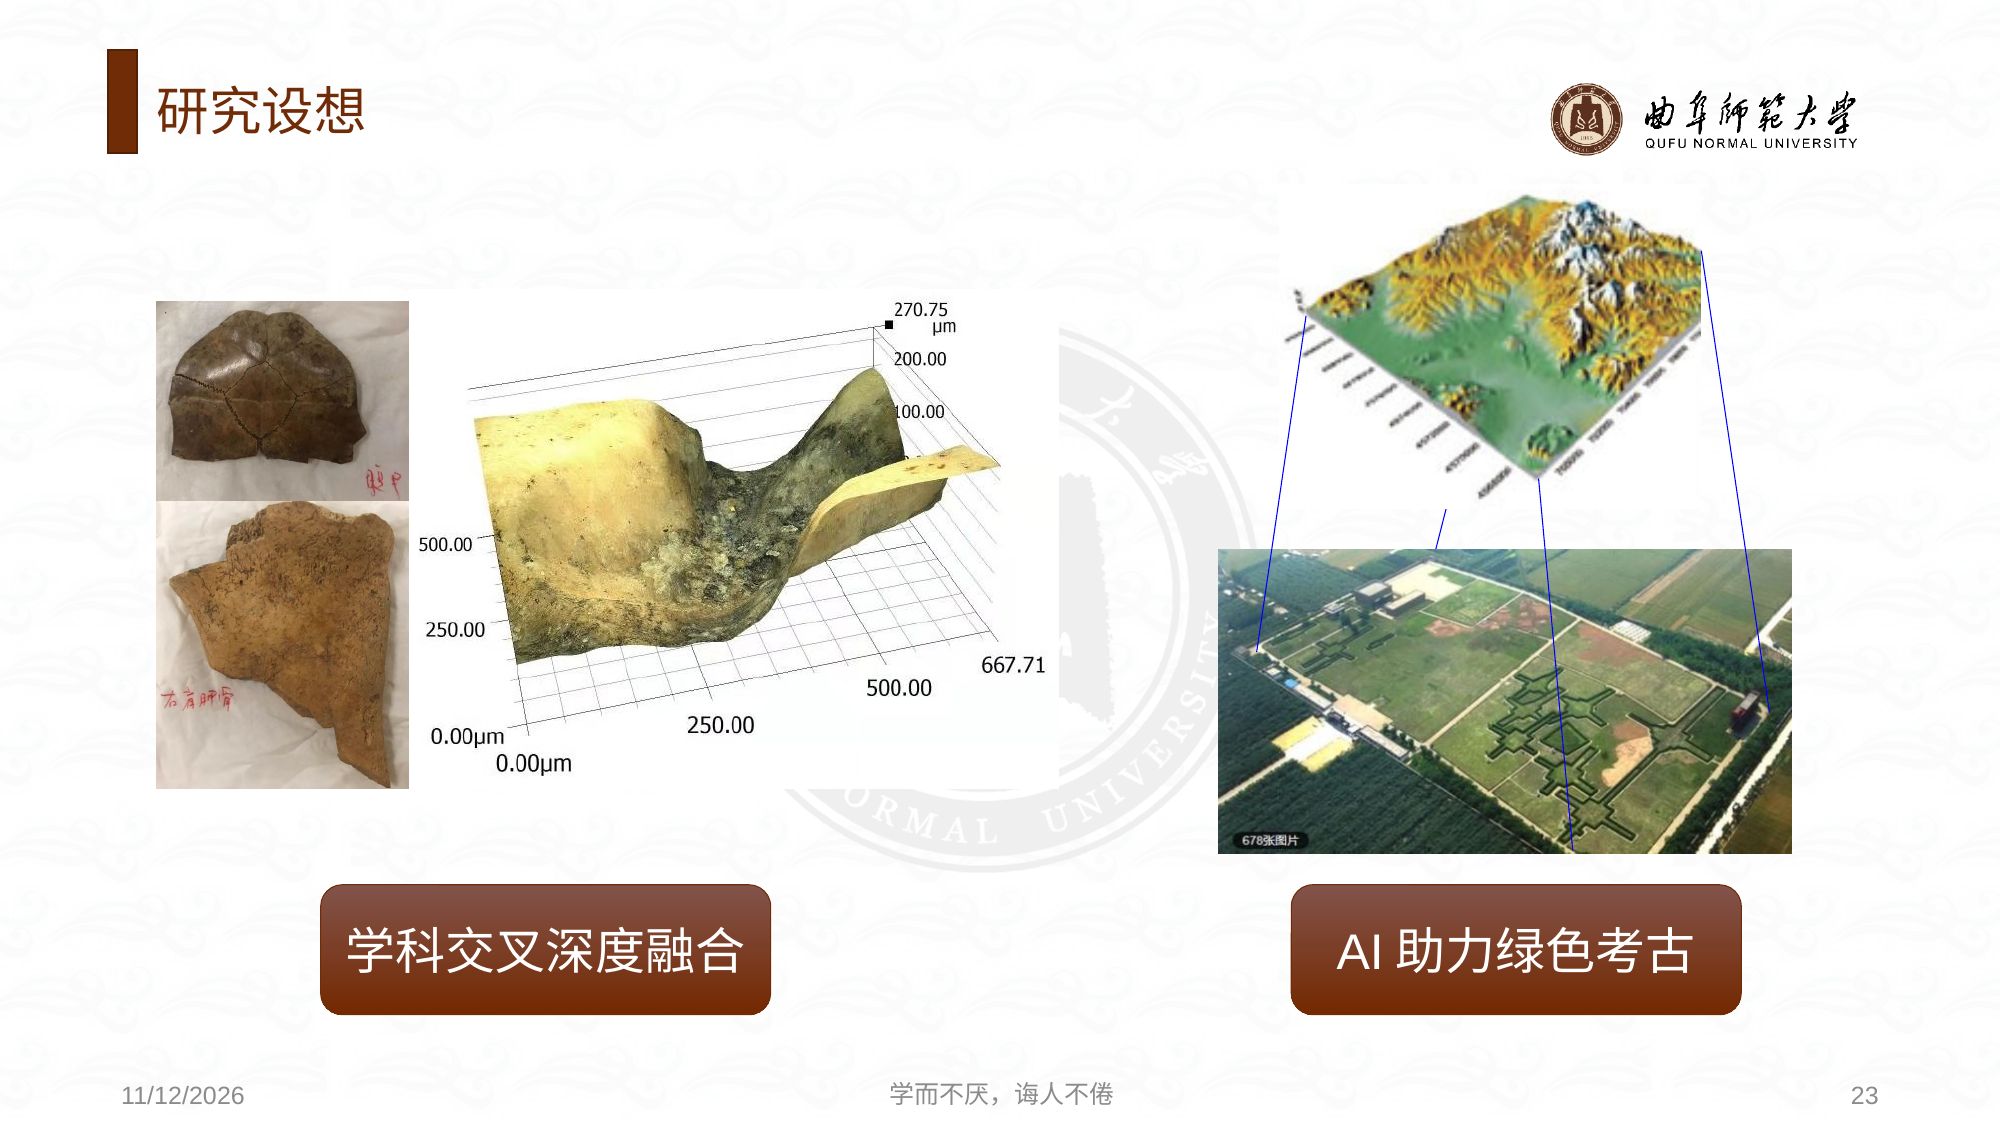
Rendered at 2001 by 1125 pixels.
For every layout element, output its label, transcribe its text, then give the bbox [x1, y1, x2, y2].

footer 学而不厌，诲人不倦 [664, 1063, 1340, 1124]
title 研究设想 [141, 50, 878, 149]
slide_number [106, 1065, 557, 1125]
text_box 学科交叉深度融合 [320, 884, 772, 1016]
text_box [156, 289, 1060, 789]
picture [1543, 75, 1894, 158]
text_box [1218, 184, 1792, 854]
text_box AI助力绿色考古 [1290, 884, 1742, 1016]
slide_number 23 [1443, 1065, 1894, 1125]
